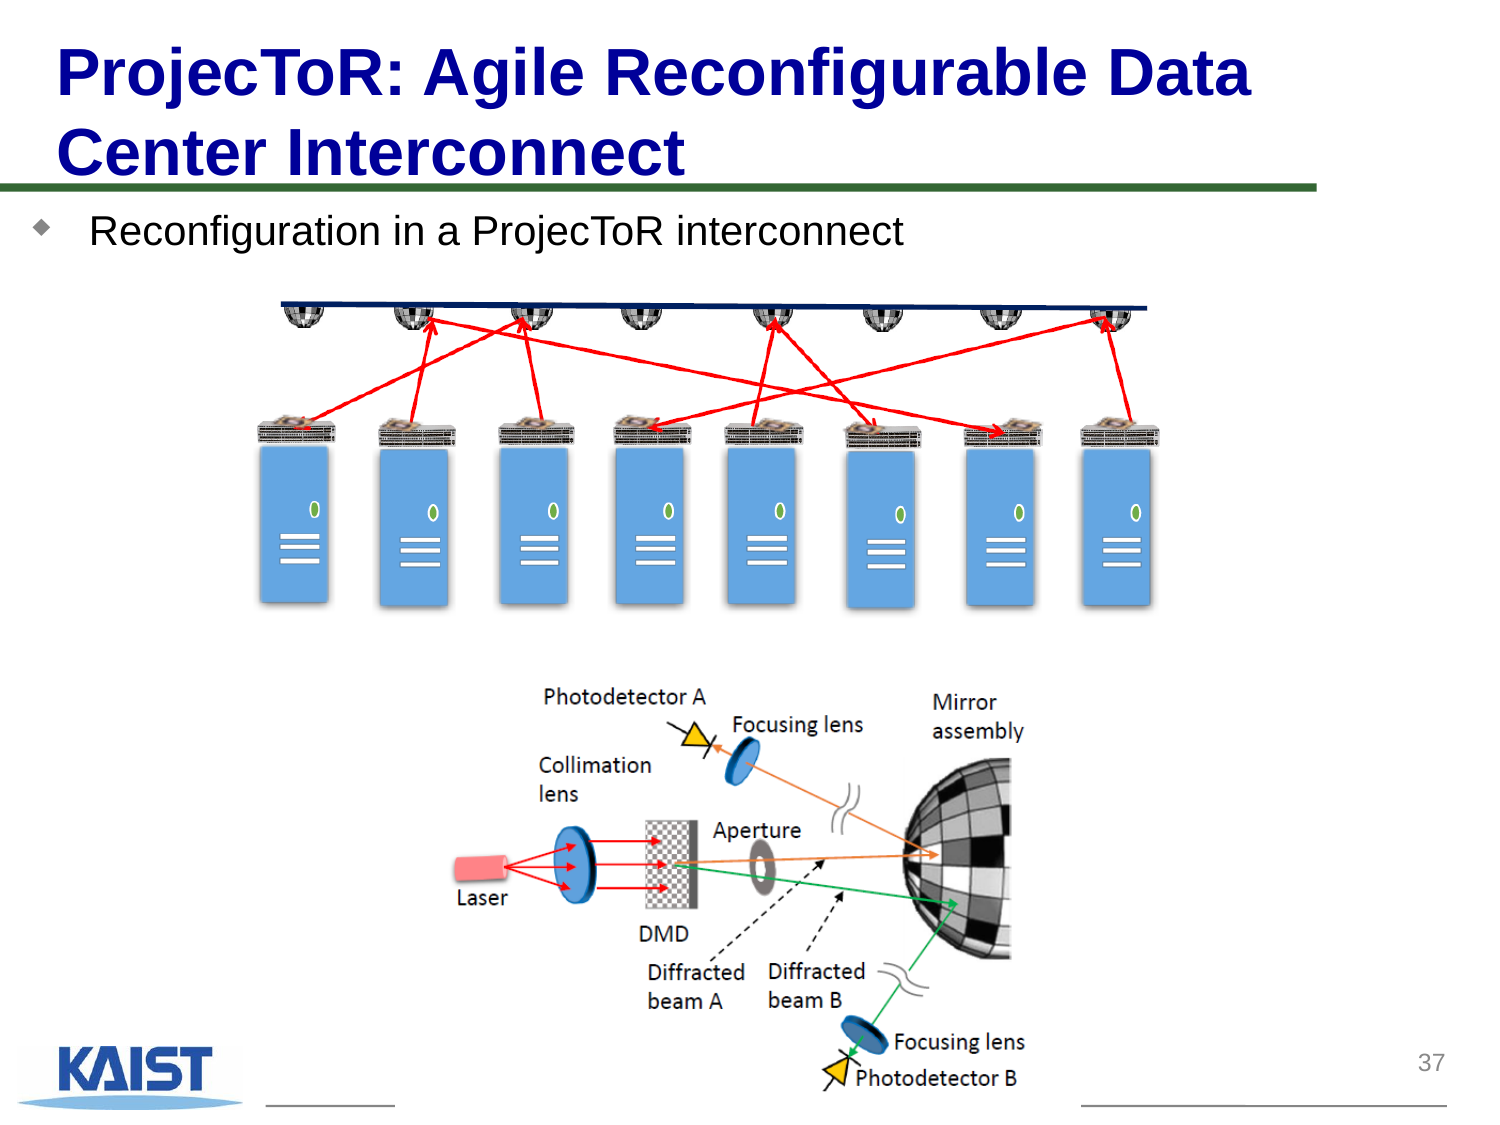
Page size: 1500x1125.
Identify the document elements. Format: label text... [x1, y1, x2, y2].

picture [395, 649, 1081, 1118]
list Reconfiguration in a ProjecToR interconnect [17, 196, 1475, 268]
title ProjecToR: Agile Reconfigurable Data Center Interconnect [41, 90, 1483, 197]
picture [197, 255, 1214, 634]
slide_number 37 [1148, 1023, 1461, 1099]
picture [17, 1046, 243, 1110]
